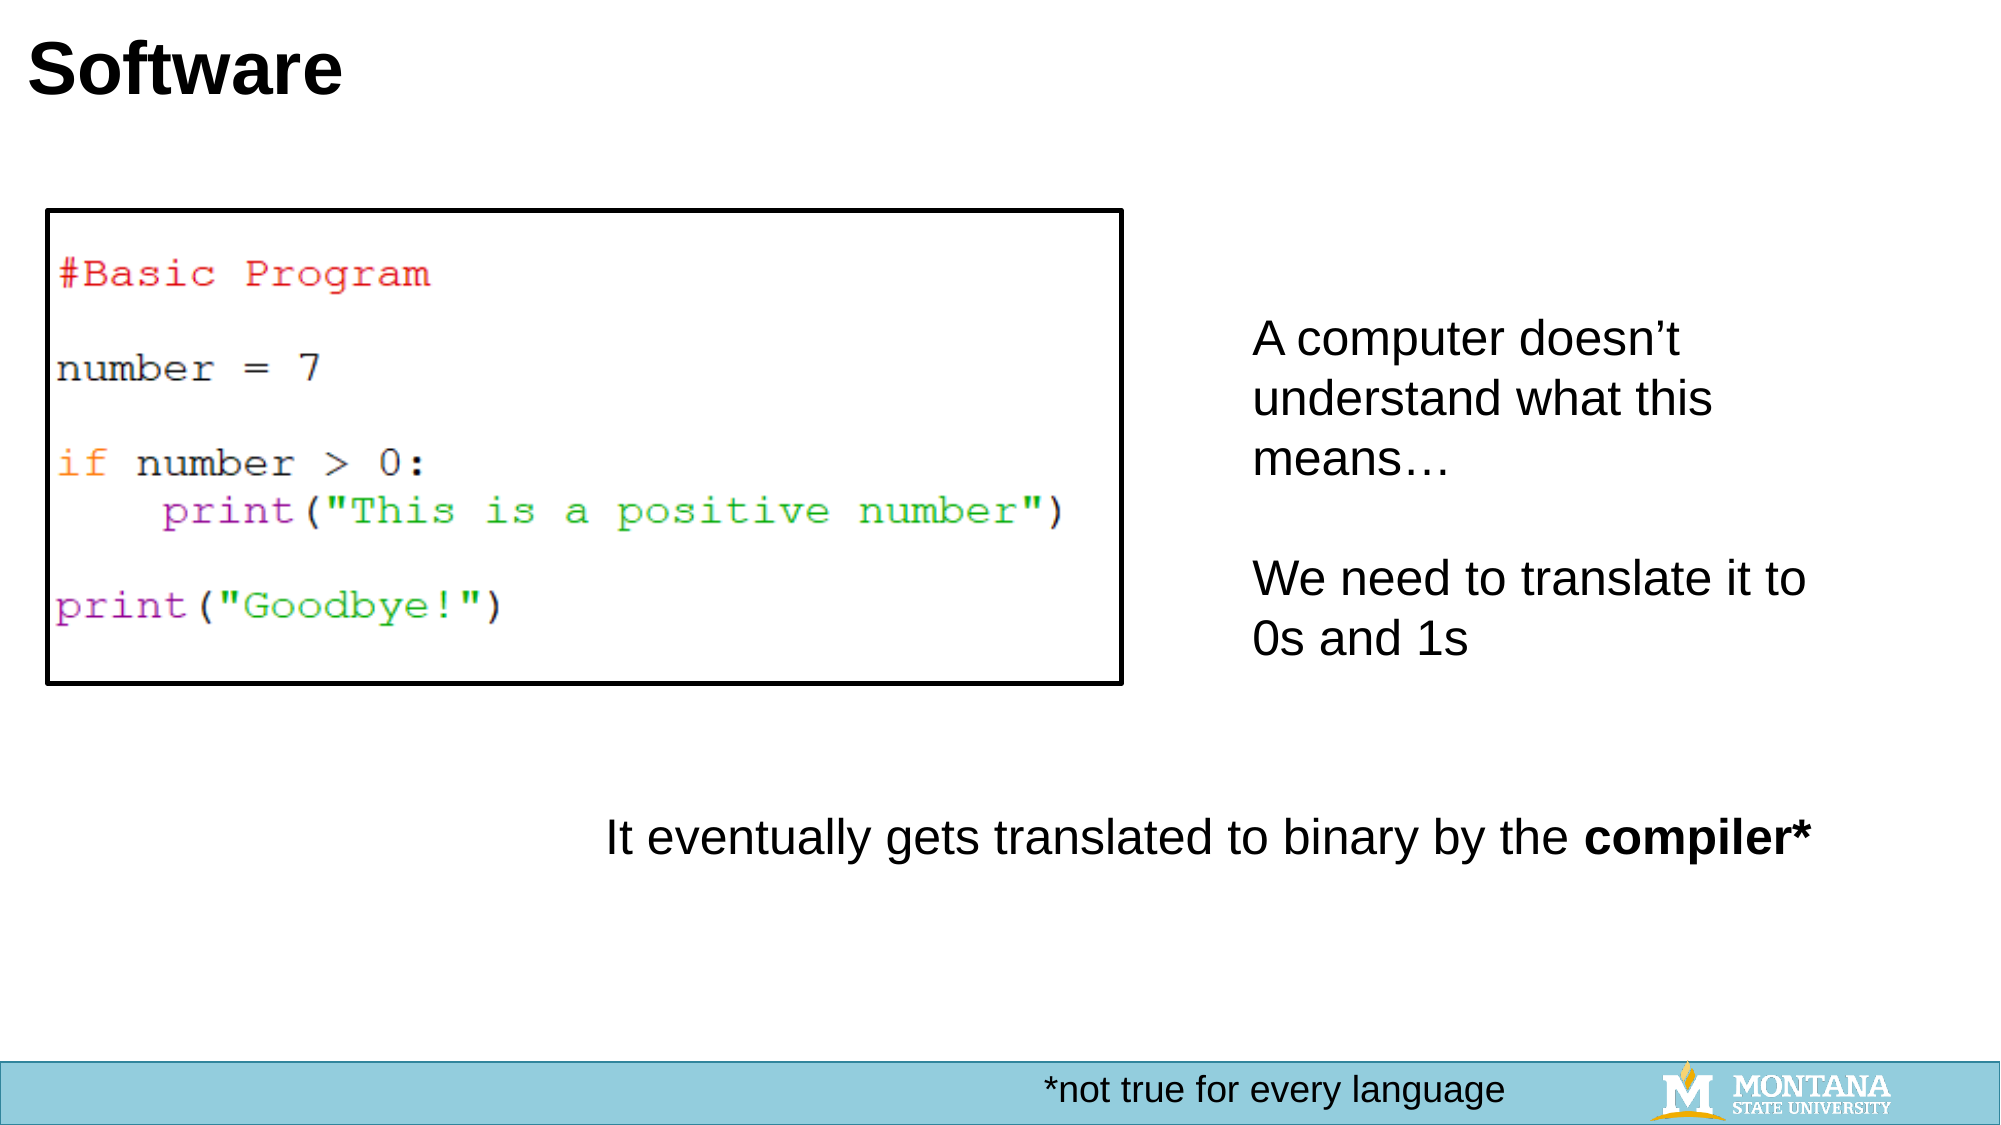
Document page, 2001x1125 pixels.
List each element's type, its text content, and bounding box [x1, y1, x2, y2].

picture [1649, 1060, 1892, 1122]
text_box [1892, 1060, 2000, 1125]
picture [49, 212, 1120, 682]
text_box It eventually gets translated to binary by the compiler* [590, 797, 1827, 872]
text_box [0, 1060, 1647, 1125]
text_box A computer doesn’t understand what this means… We need to translate it to 0s and 1s [1237, 298, 1875, 674]
text_box Software [12, 12, 1444, 118]
